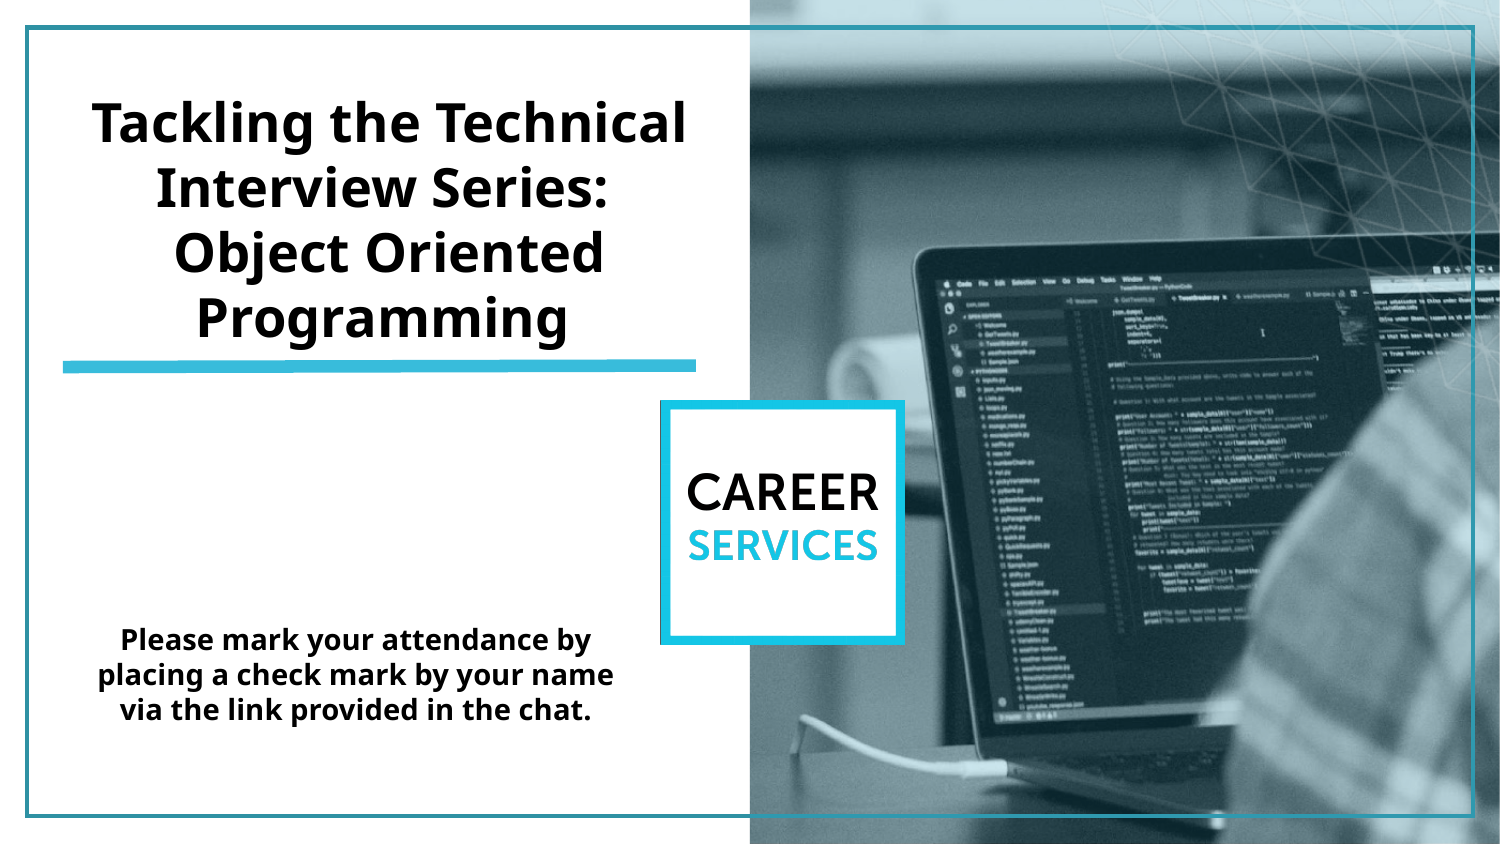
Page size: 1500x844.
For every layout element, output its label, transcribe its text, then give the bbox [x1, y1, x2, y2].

text_box Tackling the Technical Interview Series: Object Oriented Programming [46, 71, 734, 366]
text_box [660, 400, 905, 645]
picture [749, 0, 1500, 844]
text_box [26, 27, 744, 817]
text_box Please mark your attendance by placing a check mark by your name via the link provided in the chat. [74, 565, 638, 783]
